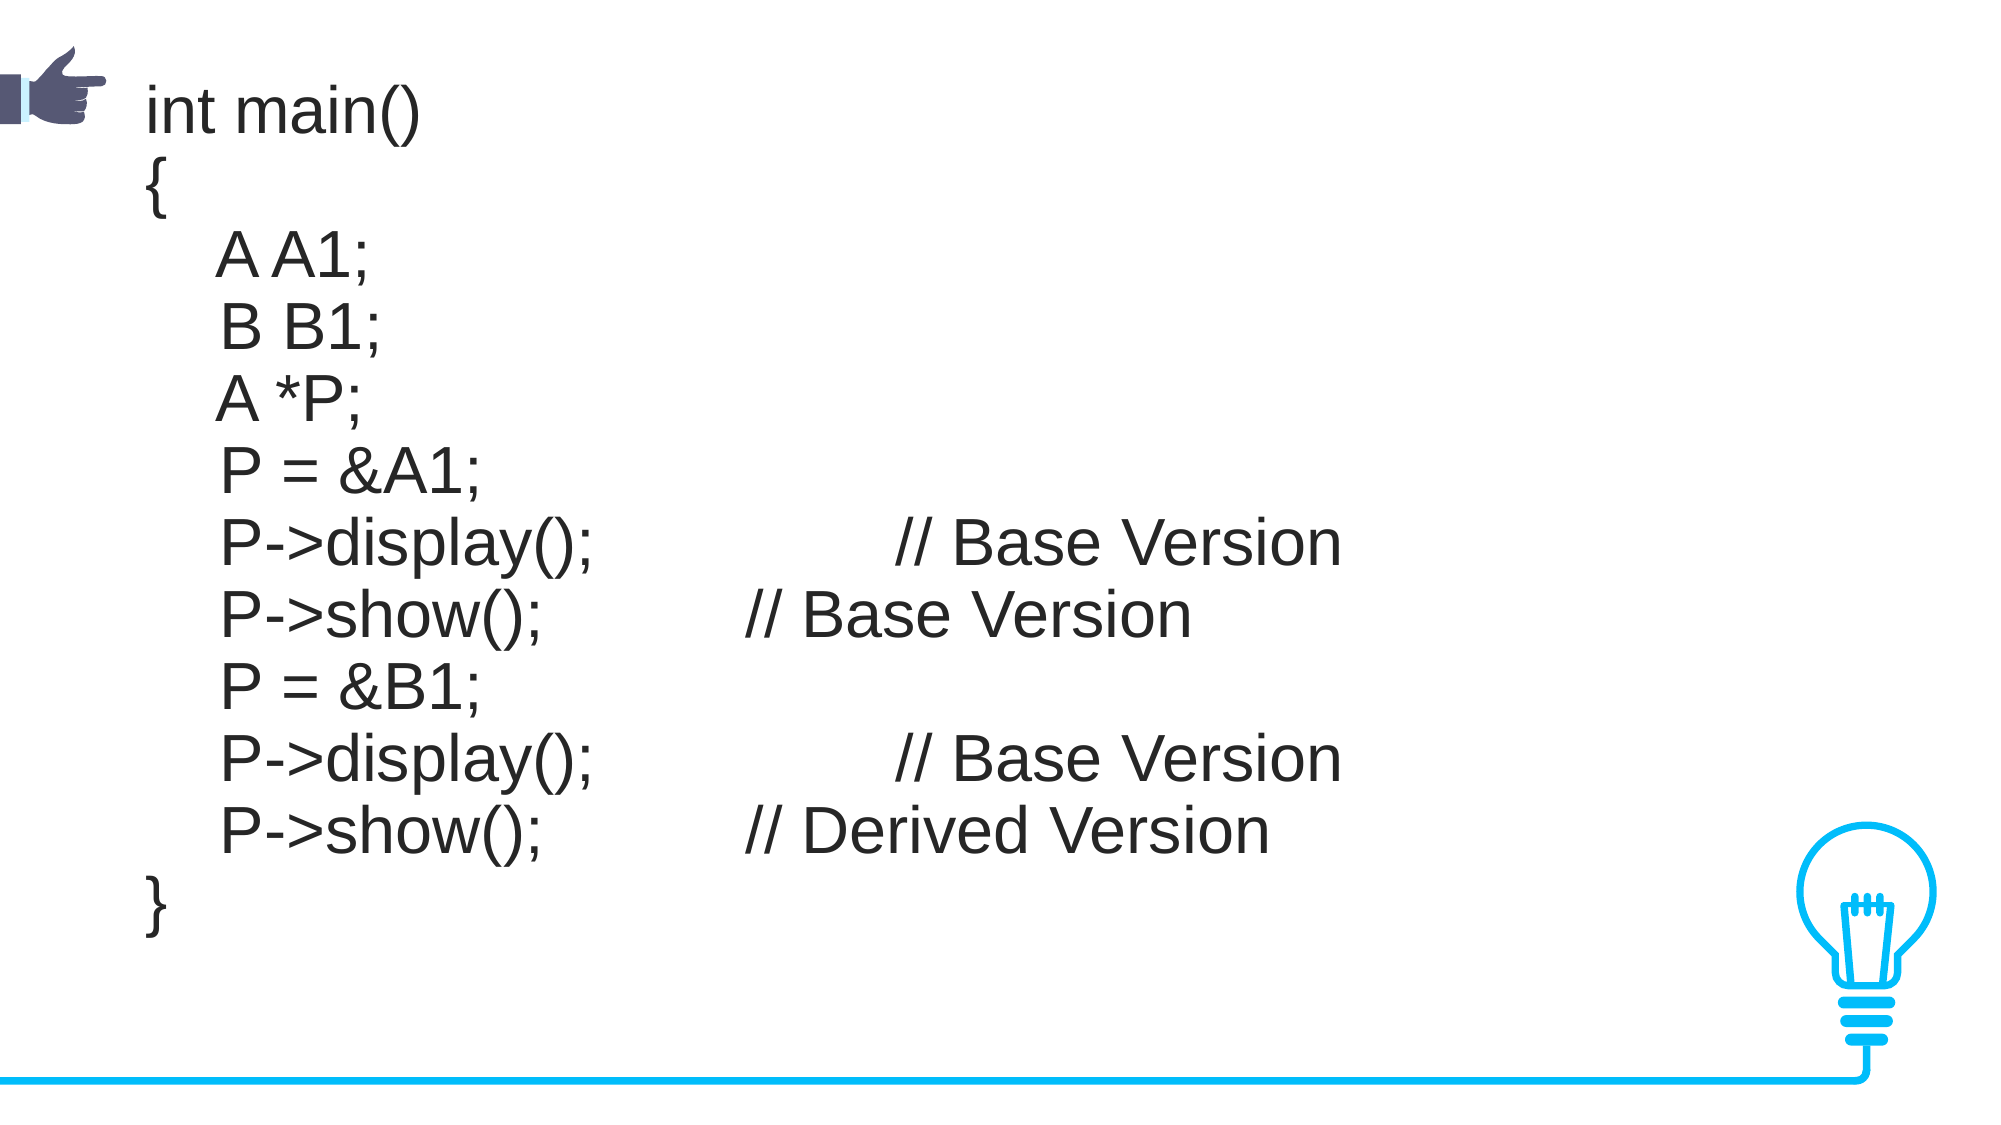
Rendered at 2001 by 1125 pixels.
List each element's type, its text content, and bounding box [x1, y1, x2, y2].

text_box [0, 46, 107, 125]
list int main() { A A1; B B1; A *P; P = &A1; P->display(); // Base Version P->show(); // Base Version P = &B1; P->display(); // Base Version P->show(); // Derived Version } [130, 46, 1927, 970]
